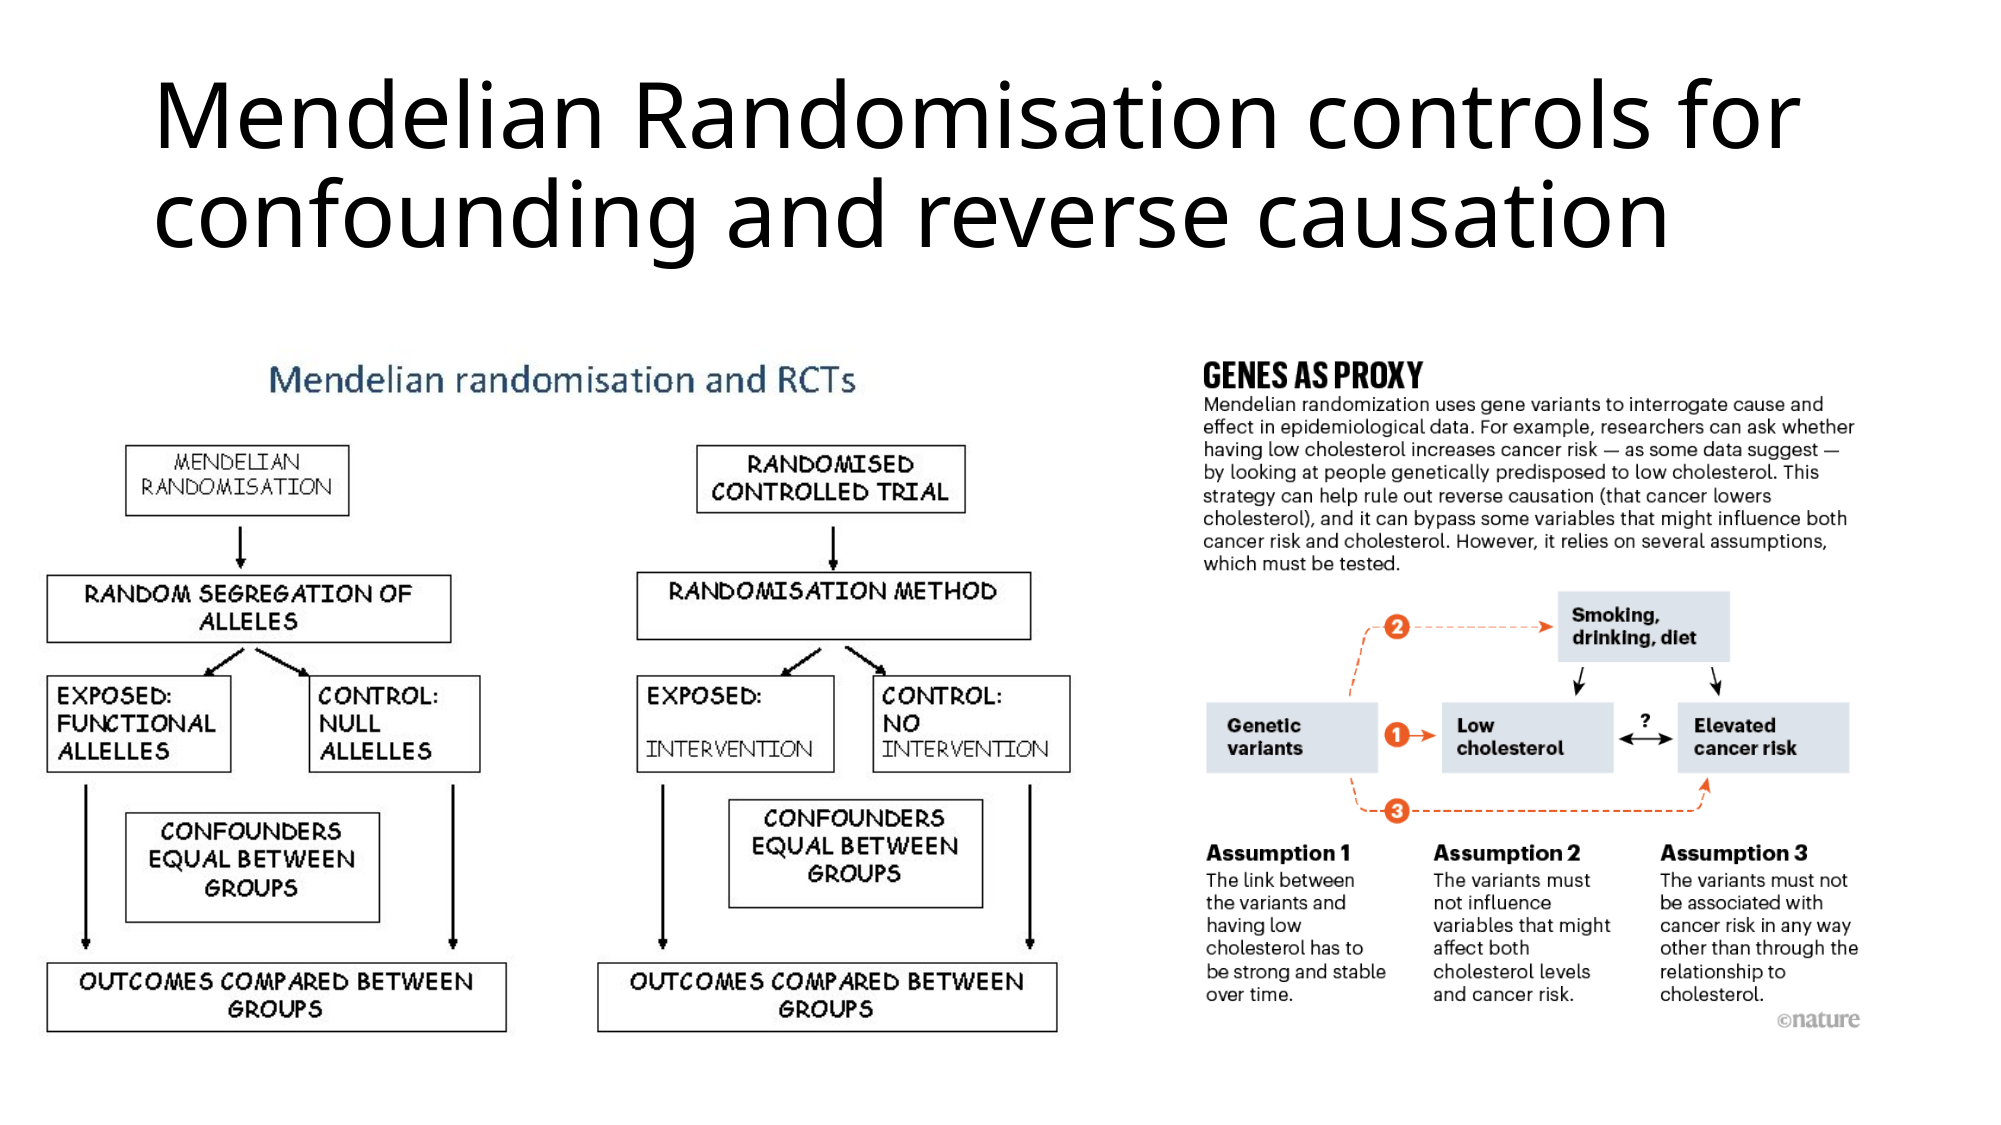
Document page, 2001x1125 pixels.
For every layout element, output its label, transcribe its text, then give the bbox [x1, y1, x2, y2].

title Mendelian Randomisation controls for confounding and reverse causation [137, 59, 1863, 278]
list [1173, 347, 1887, 1037]
picture [38, 279, 1087, 1066]
